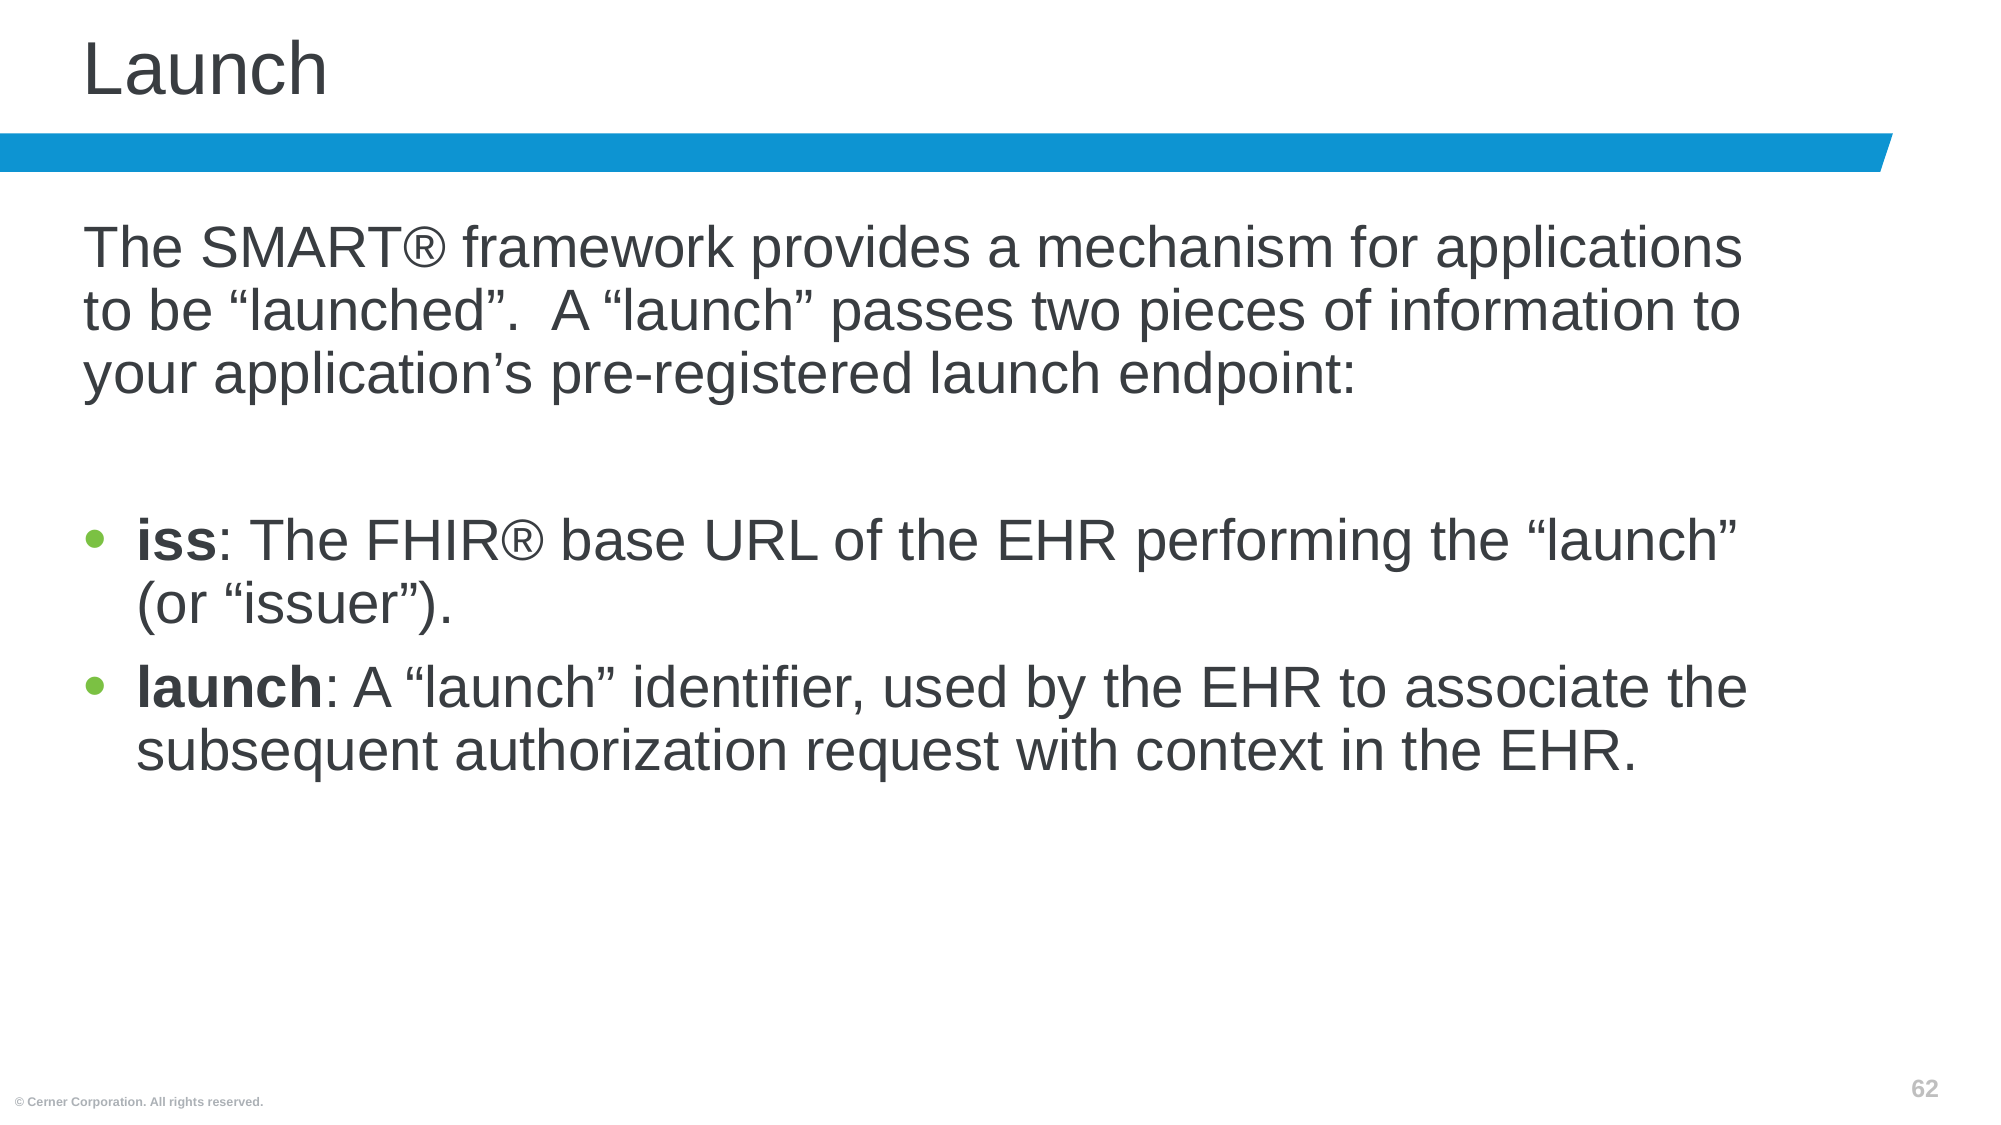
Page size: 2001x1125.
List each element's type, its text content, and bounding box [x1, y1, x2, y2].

list The SMART® framework provides a mechanism for applications to be “launched”. A “launch” passes two pieces of information to your application’s pre-registered launch endpoint: iss: The FHIR® base URL of the EHR performing the “launch” (or “issuer”). launch: A “launch” identifier, used by the EHR to associate the subsequent authorization request with context in the EHR. [69, 210, 1794, 953]
title Launch [67, 0, 1793, 142]
